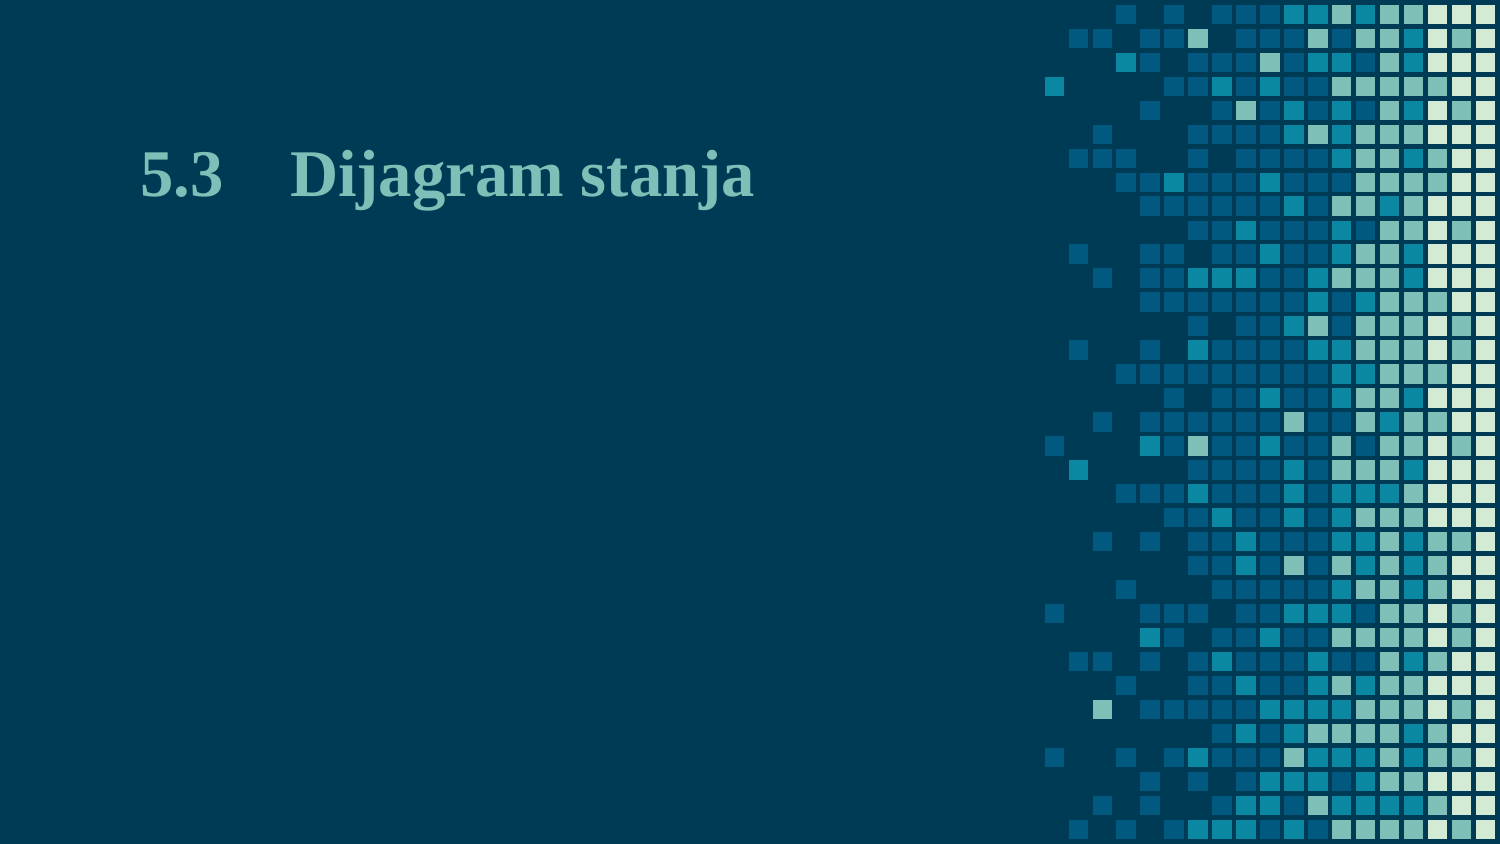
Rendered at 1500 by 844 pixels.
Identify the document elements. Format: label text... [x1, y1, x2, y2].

title 5.3 Dijagram stanja [125, 114, 1011, 305]
